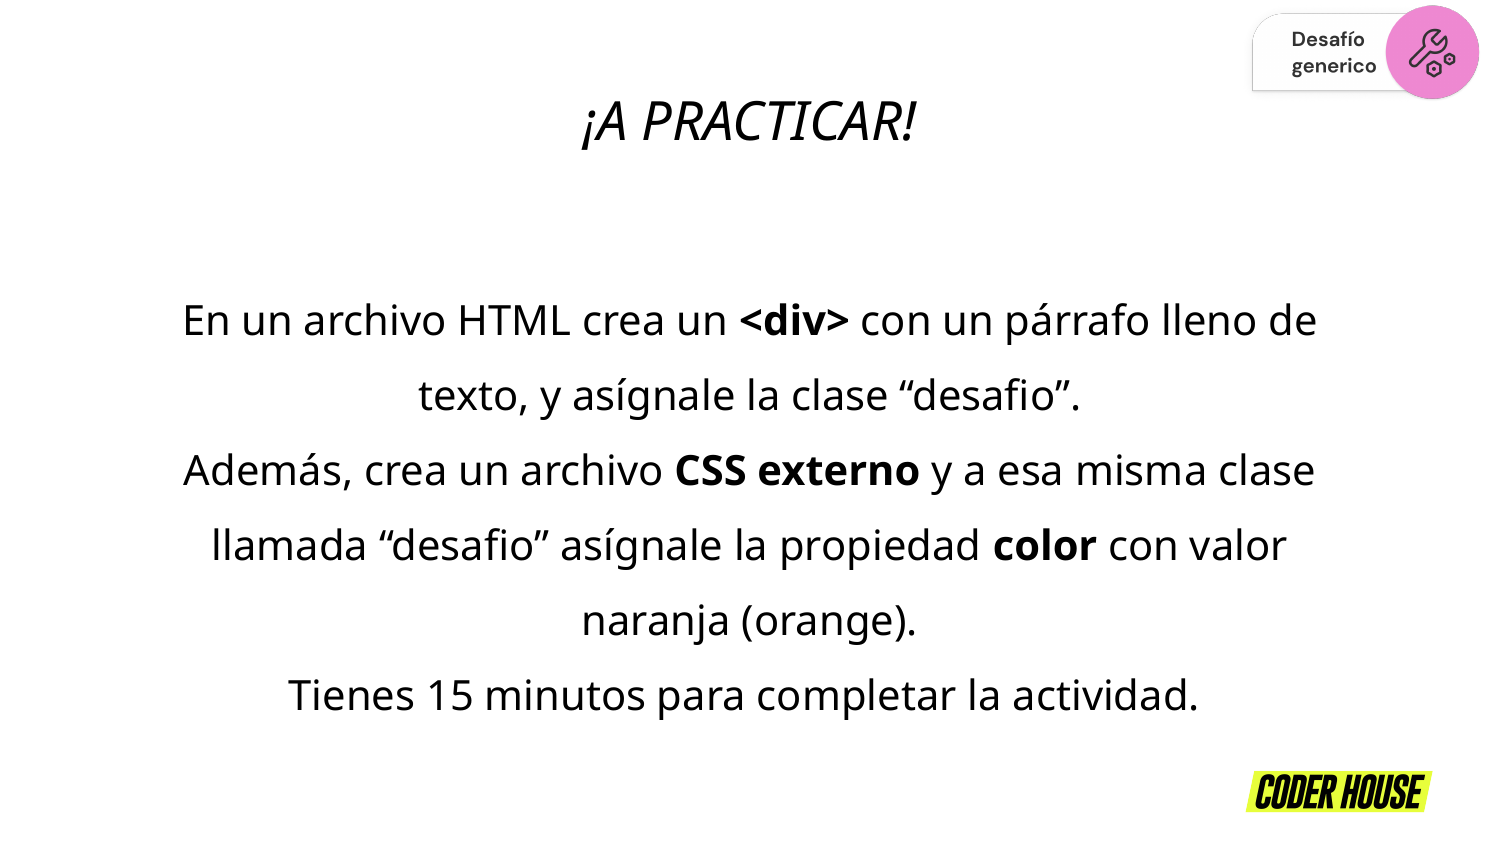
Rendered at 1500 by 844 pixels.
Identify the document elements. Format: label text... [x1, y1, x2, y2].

picture [1241, 764, 1437, 819]
text_box En un archivo HTML crea un <div> con un párrafo lleno de texto, y asígnale la clase “desafio”. Además, crea un archivo CSS externo y a esa misma clase llamada “desafio” asígnale la propiedad color con valor naranja (orange). Tienes 15 minutos para completar la actividad. [153, 260, 1346, 727]
text_box ¡A PRACTICAR! [358, 71, 1142, 234]
picture [1231, 0, 1500, 106]
